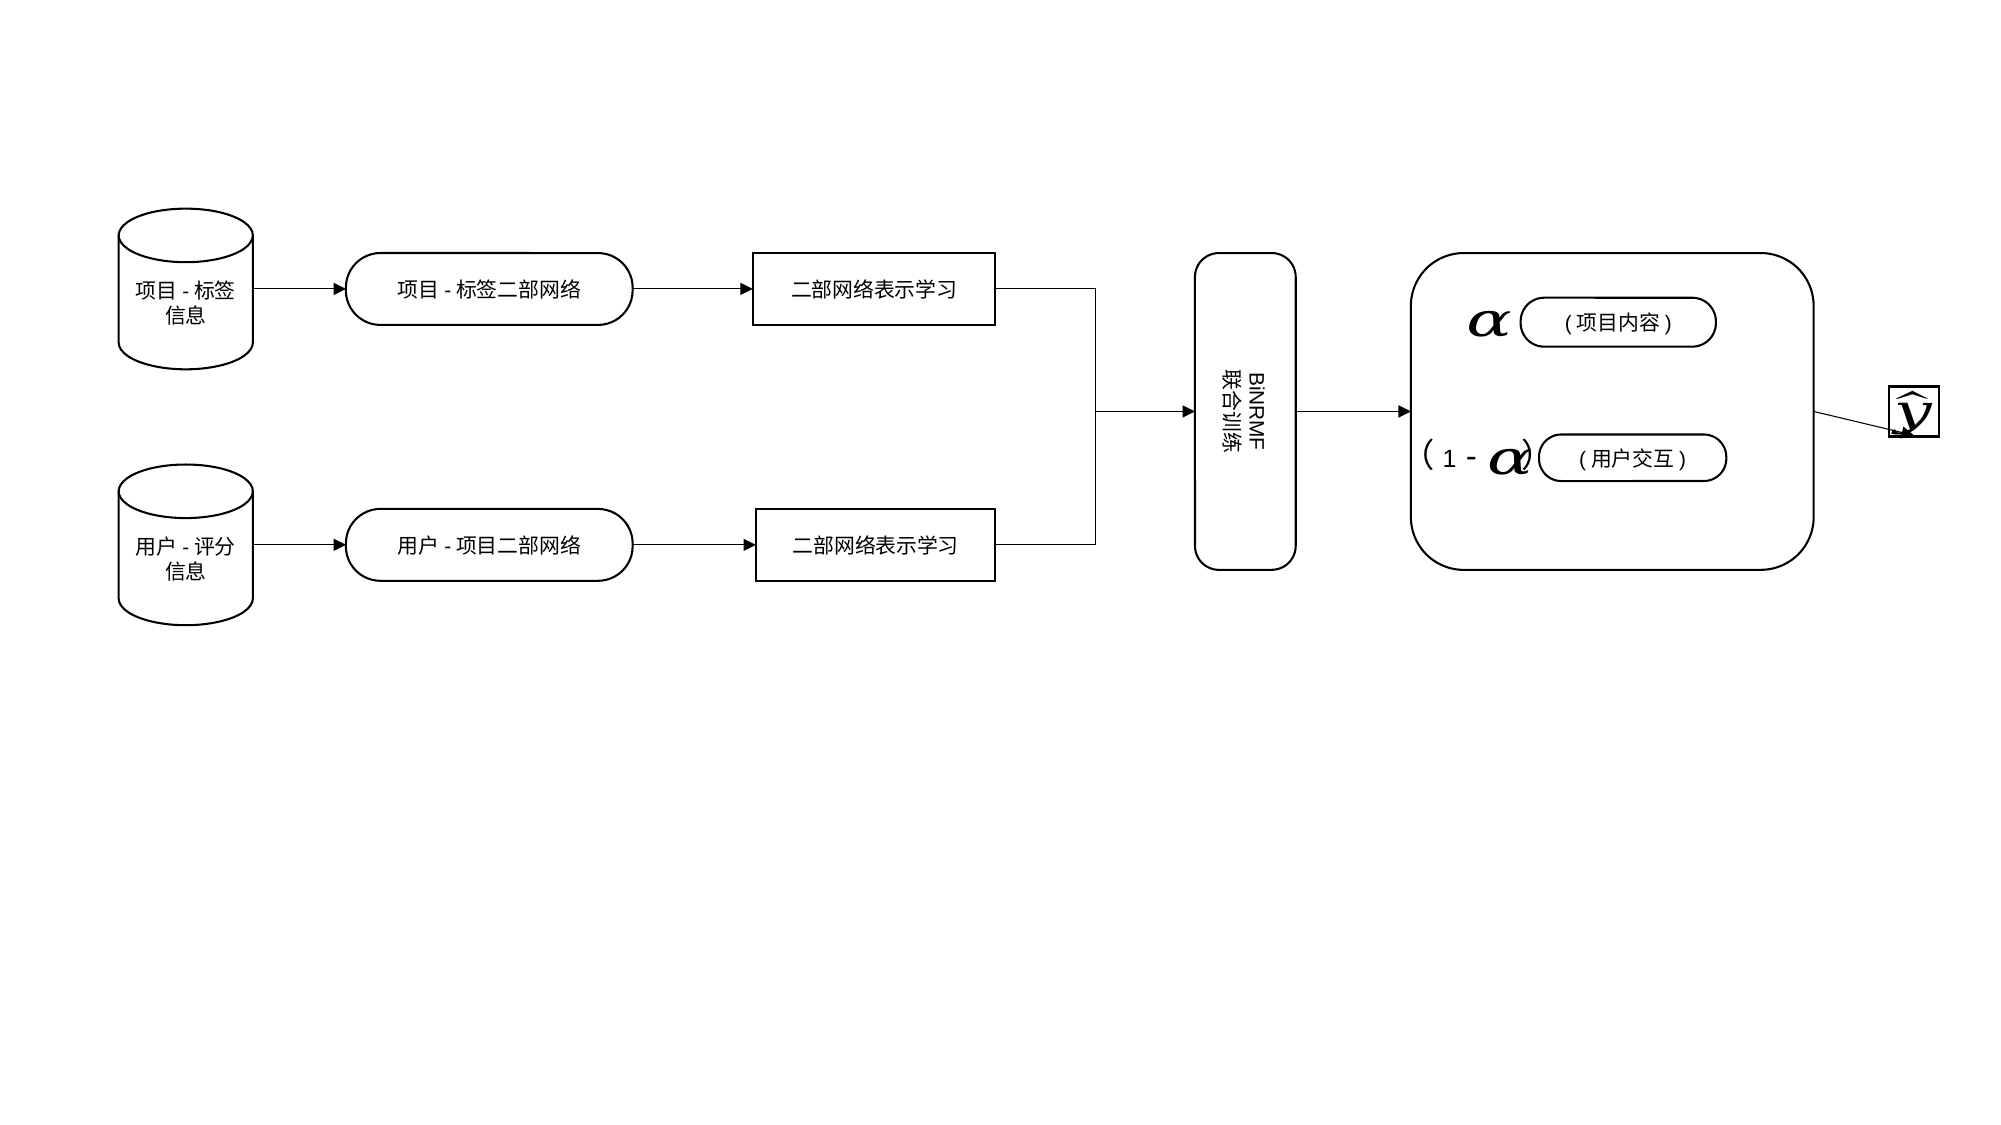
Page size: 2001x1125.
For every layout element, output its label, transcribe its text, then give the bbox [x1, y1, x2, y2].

text_box 用户-评分信息 [117, 463, 254, 627]
text_box 二部网络表示学习 [755, 508, 996, 582]
text_box 项目-标签二部网络 [344, 251, 634, 326]
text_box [1393, 253, 1814, 570]
text_box 用户-项目二部网络 [344, 507, 634, 582]
text_box 二部网络表示学习 [752, 252, 996, 326]
text_box BiNRMF 联合训练 [1193, 252, 1297, 571]
text_box 项目-标签信息 [117, 207, 254, 371]
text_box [995, 411, 1195, 545]
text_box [995, 288, 1195, 411]
